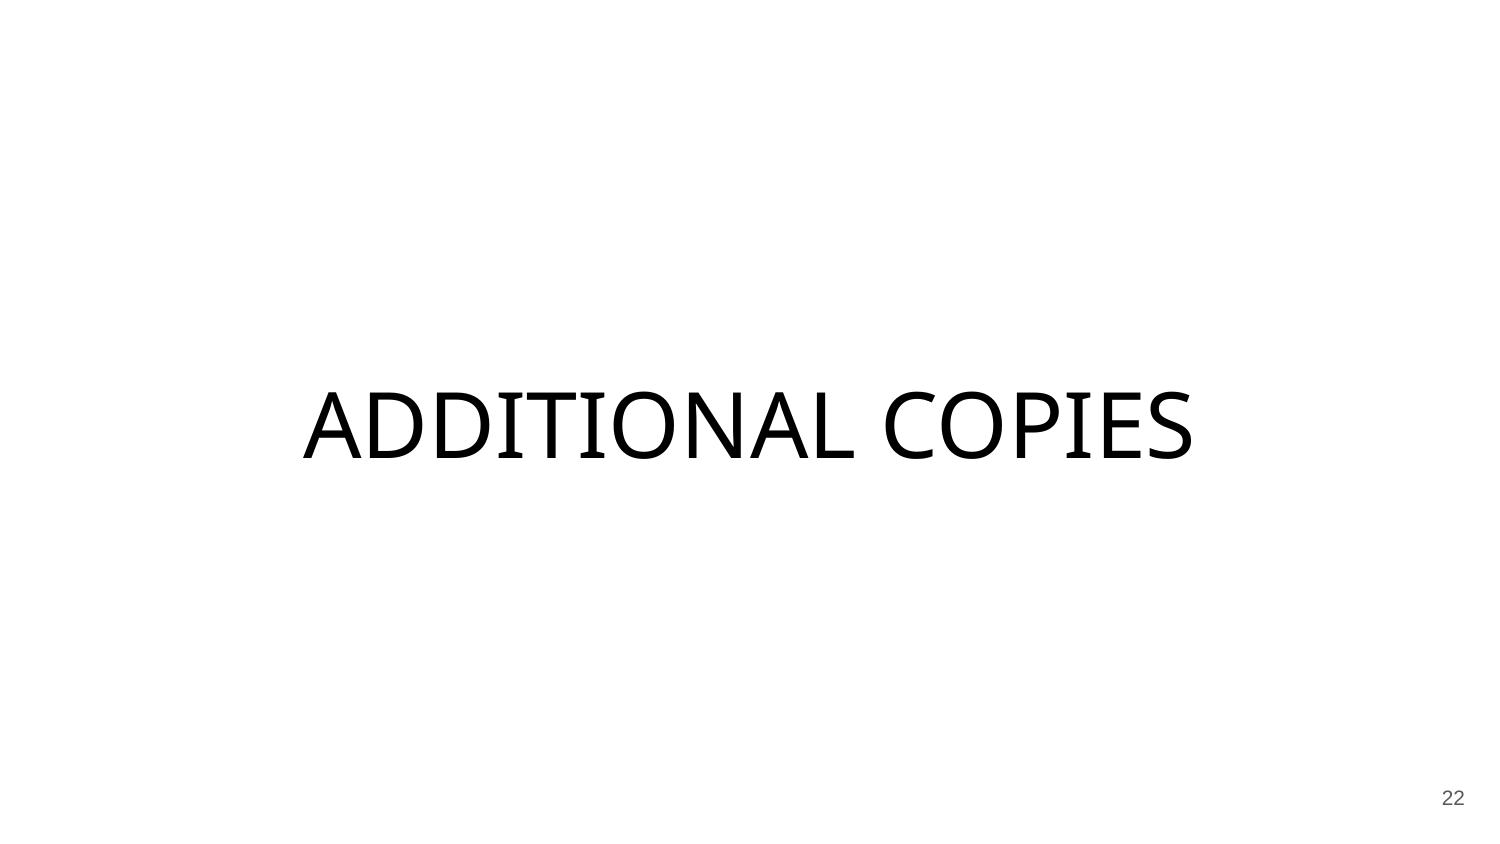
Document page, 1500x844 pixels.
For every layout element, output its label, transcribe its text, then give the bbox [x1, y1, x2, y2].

title ADDITIONAL COPIES [51, 352, 1449, 491]
slide_number 22 [1389, 764, 1480, 830]
